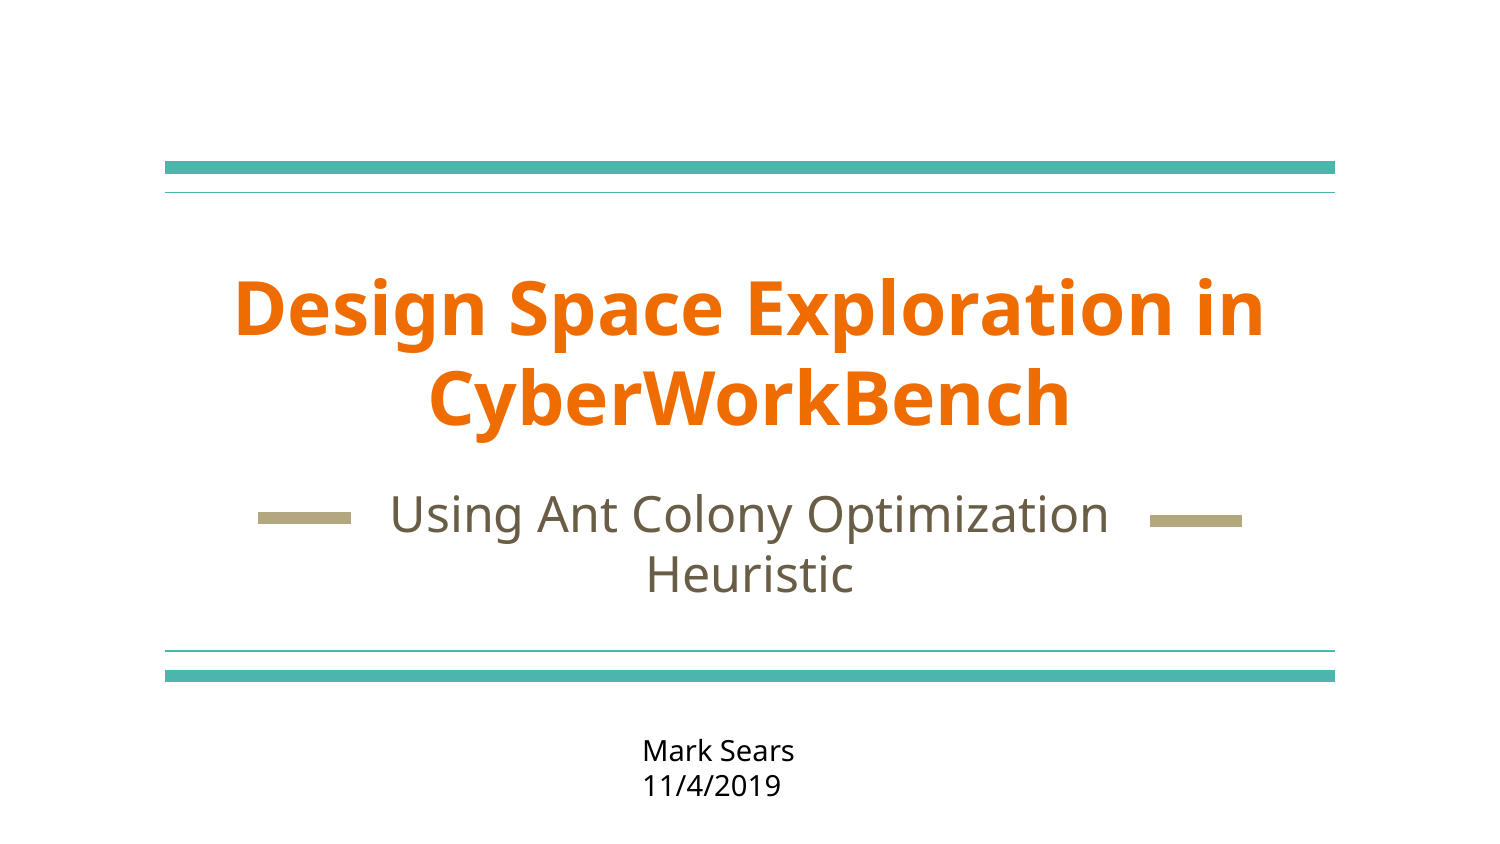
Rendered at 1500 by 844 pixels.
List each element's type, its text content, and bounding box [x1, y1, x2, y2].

text_box Mark Sears 11/4/2019 [626, 717, 1336, 801]
subtitle Using Ant Colony Optimization Heuristic [350, 467, 1150, 598]
title Design Space Exploration in CyberWorkBench [164, 287, 1336, 456]
